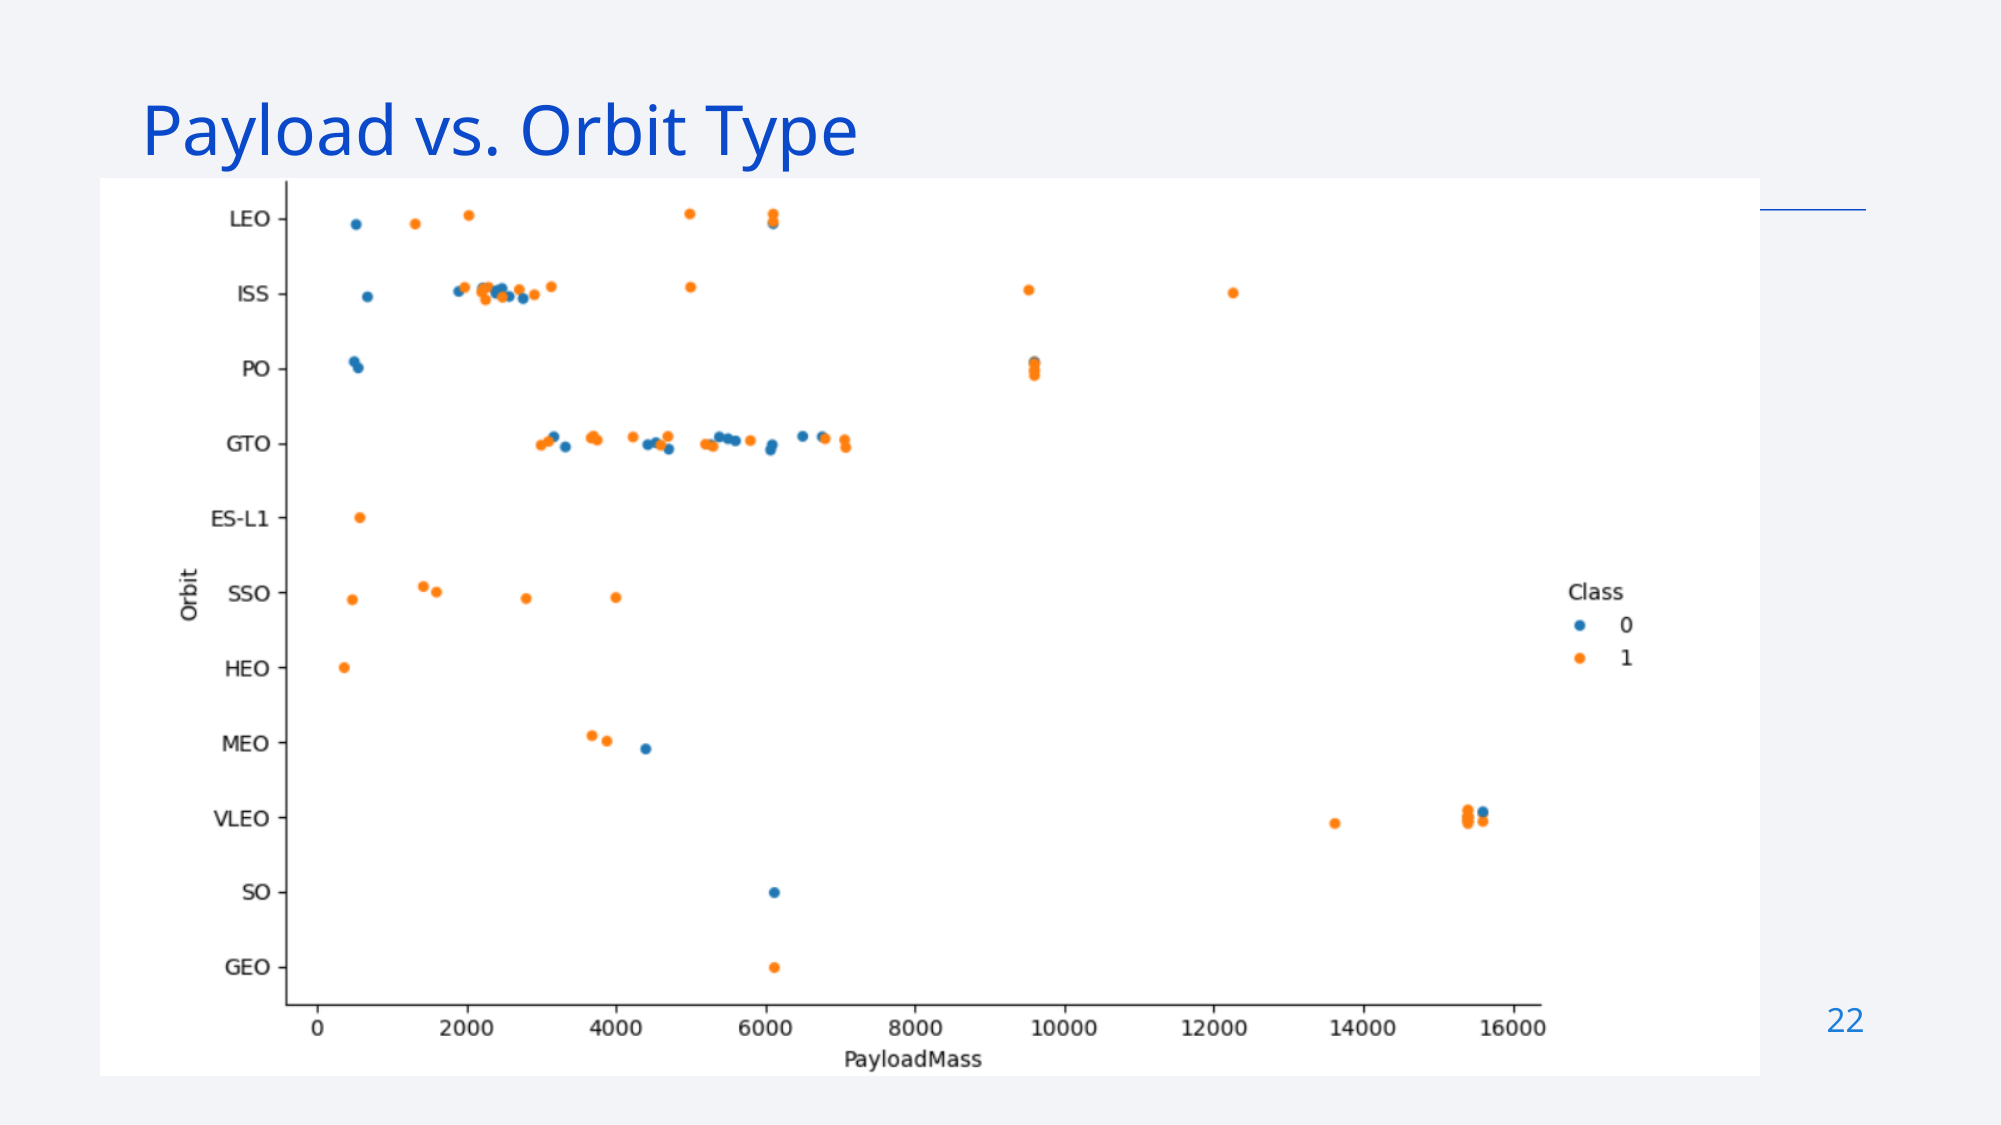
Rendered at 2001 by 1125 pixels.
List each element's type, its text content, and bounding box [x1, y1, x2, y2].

slide_number 22 [1760, 988, 1880, 1055]
picture [0, 0, 2001, 1125]
text_box Payload vs. Orbit Type [126, 88, 1852, 179]
